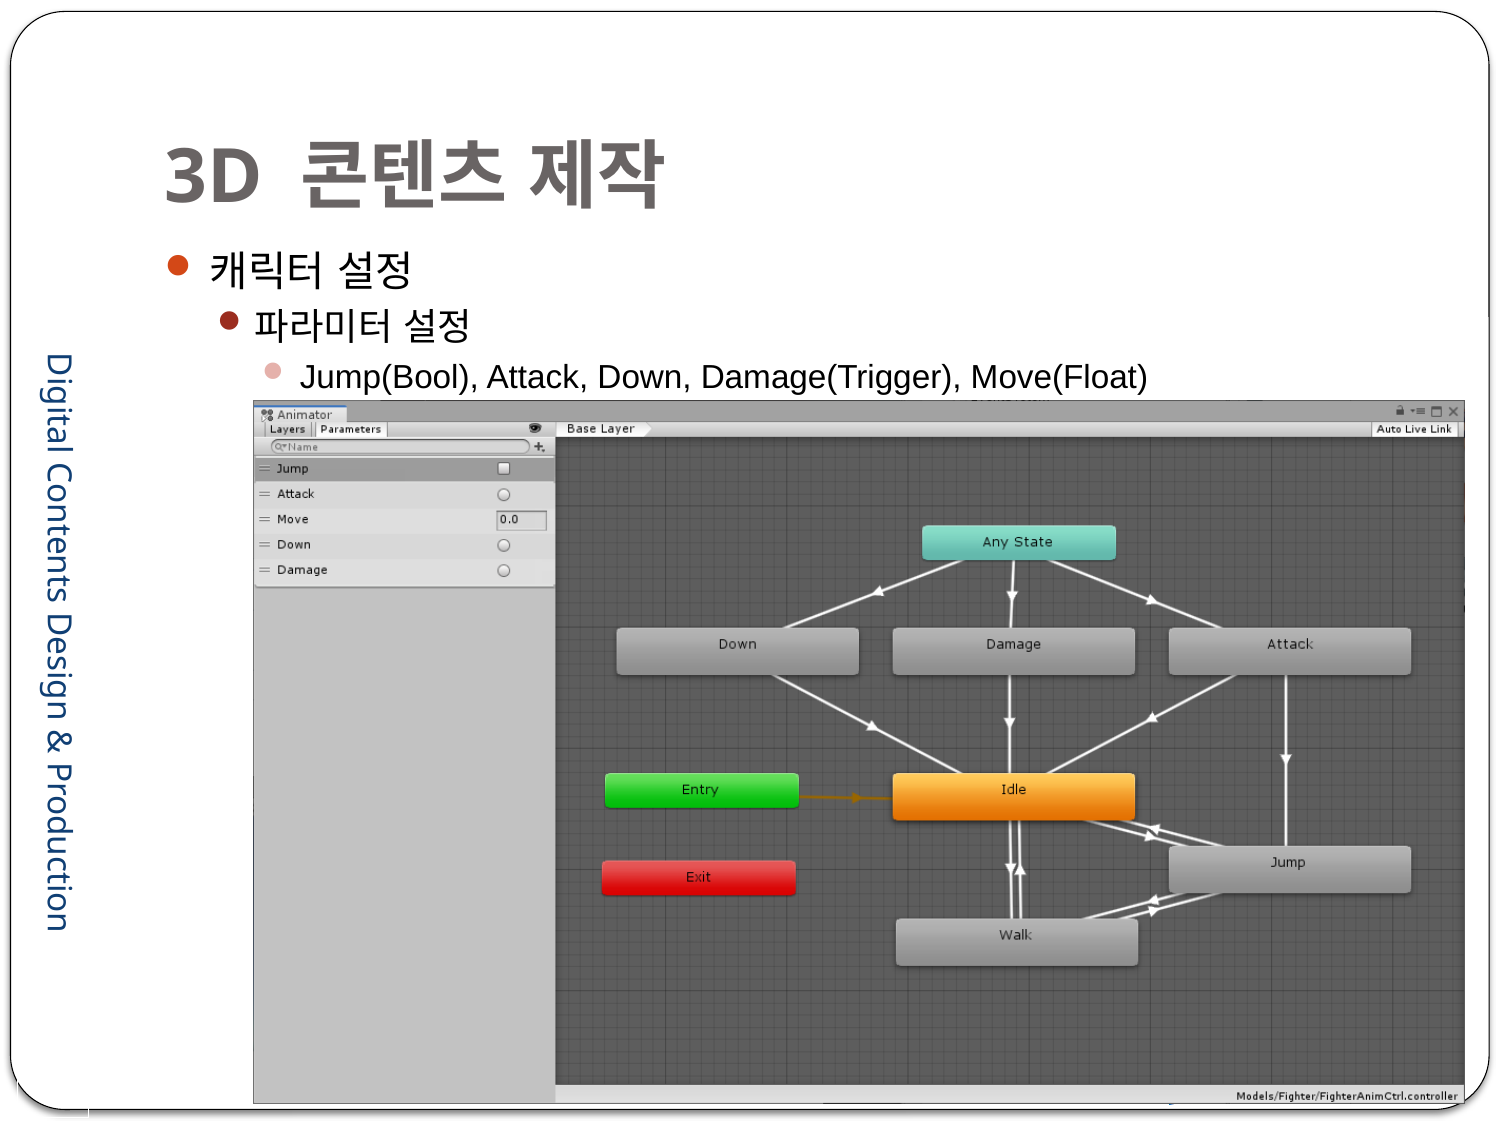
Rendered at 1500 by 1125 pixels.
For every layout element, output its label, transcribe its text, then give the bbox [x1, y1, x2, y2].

picture [253, 400, 1466, 1105]
text_box 캐릭터 설정 파라미터 설정 Jump(Bool), Attack, Down, Damage(Trigger), Move(Float) [149, 237, 1425, 988]
title 3D 콘텐츠 제작 [150, 45, 1425, 233]
